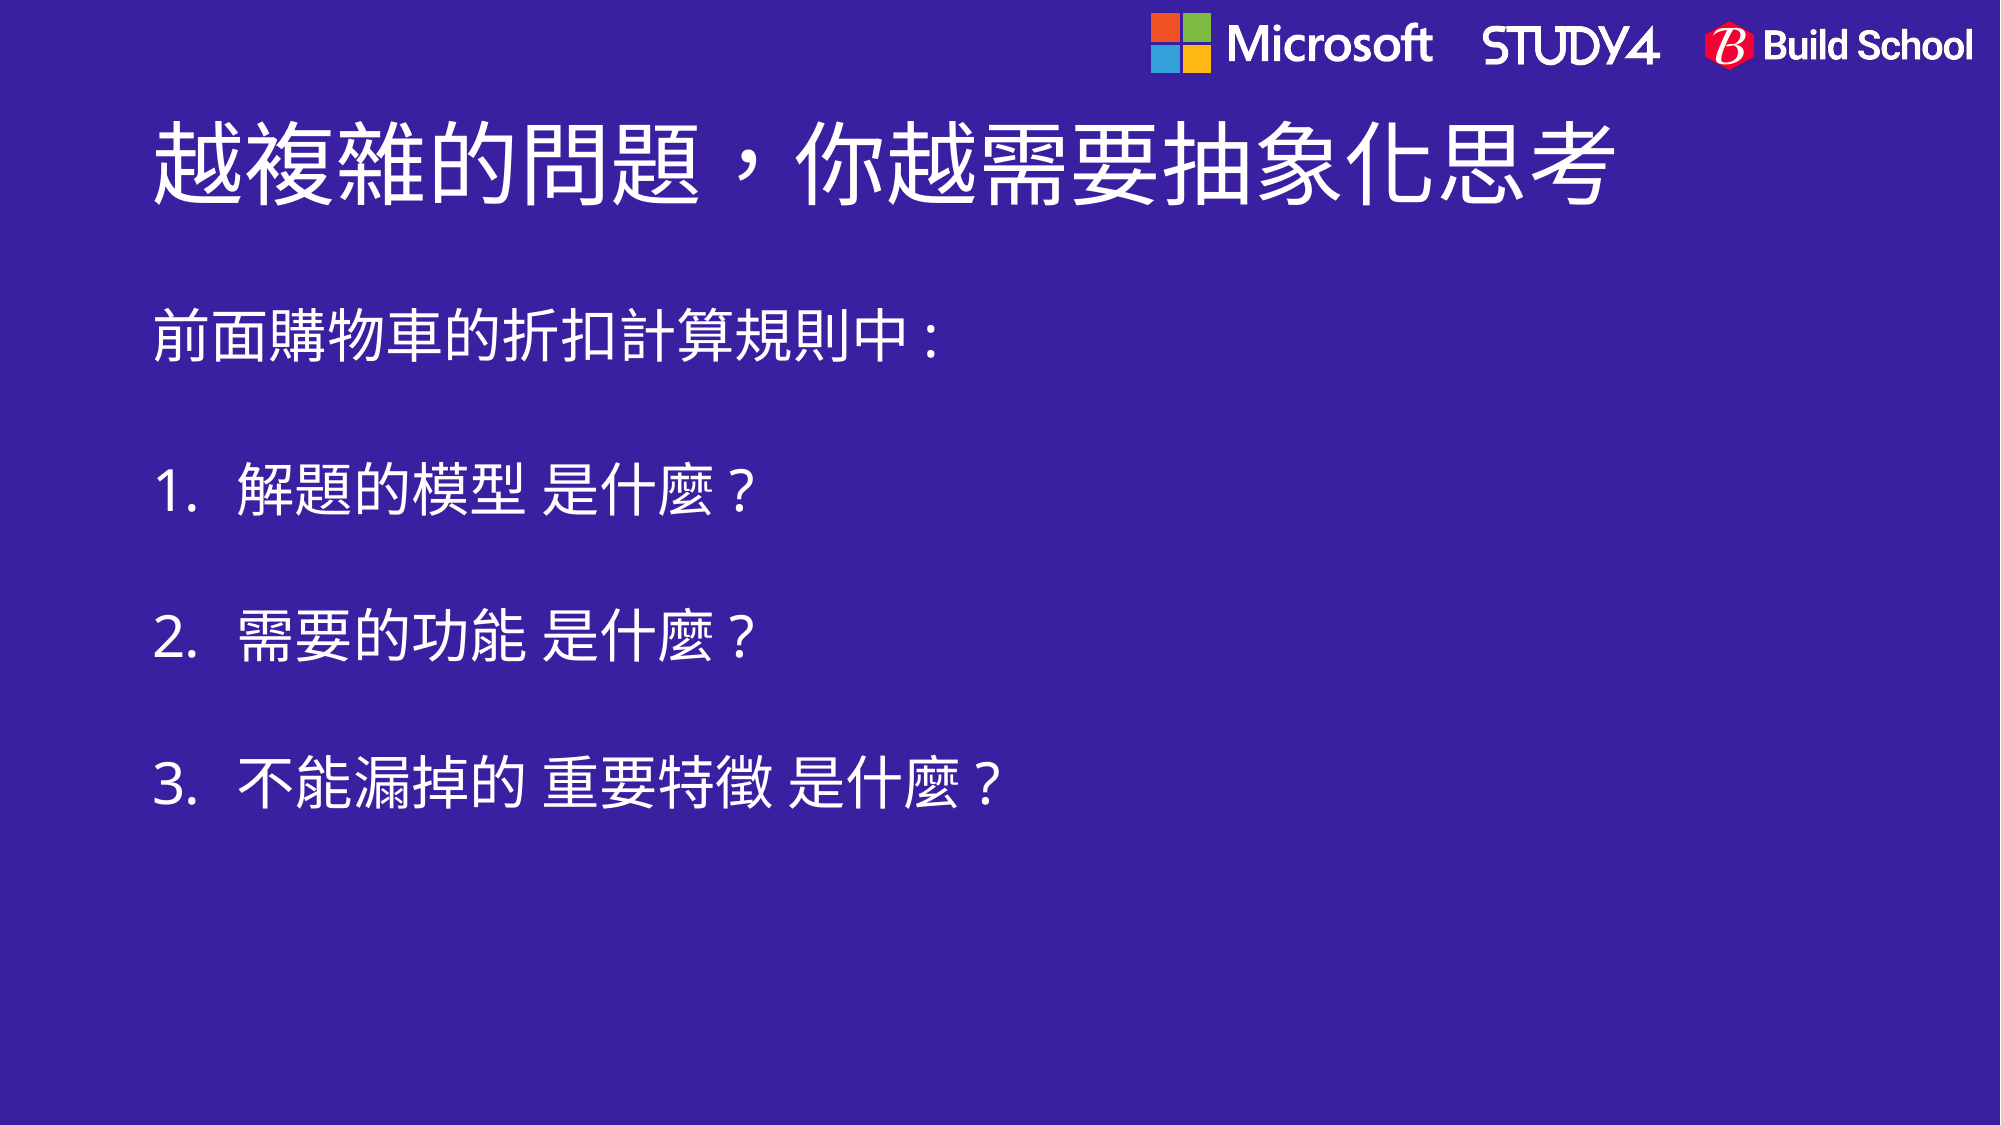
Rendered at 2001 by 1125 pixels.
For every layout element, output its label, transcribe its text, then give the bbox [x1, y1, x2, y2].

list 前面購物車的折扣計算規則中: 解題的模型 是什麼? 需要的功能 是什麼? 不能漏掉的 重要特徵 是什麼? [137, 299, 1863, 1014]
picture [1466, 7, 1677, 59]
picture [1705, 20, 1973, 71]
title 越複雜的問題，你越需要抽象化思考 [137, 59, 1863, 278]
